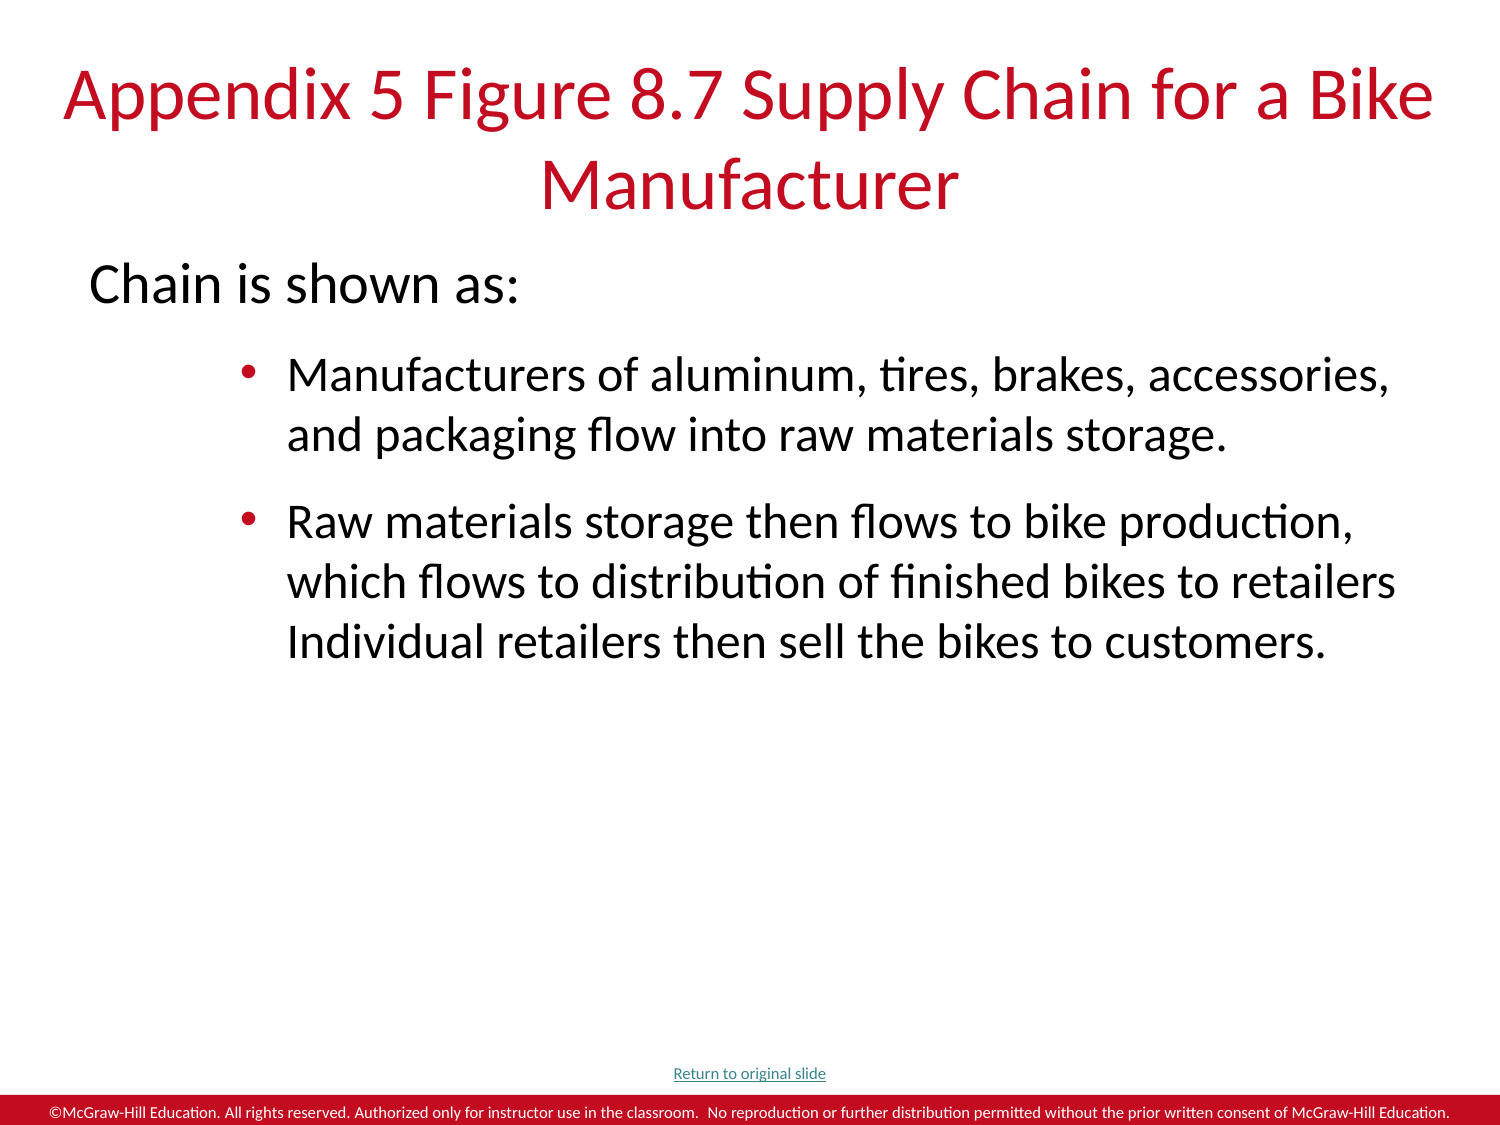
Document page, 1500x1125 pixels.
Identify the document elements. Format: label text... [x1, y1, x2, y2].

list Chain is shown as: Manufacturers of aluminum, tires, brakes, accessories, and packaging flow into raw materials storage. Raw materials storage then flows to bike production, which flows to distribution of finished bikes to retailers Individual retailers then sell the bikes to customers. [75, 237, 1425, 1050]
list Return to original slide [568, 1062, 932, 1092]
title Appendix 5 Figure 8.7 Supply Chain for a Bike Manufacturer [0, 37, 1500, 138]
